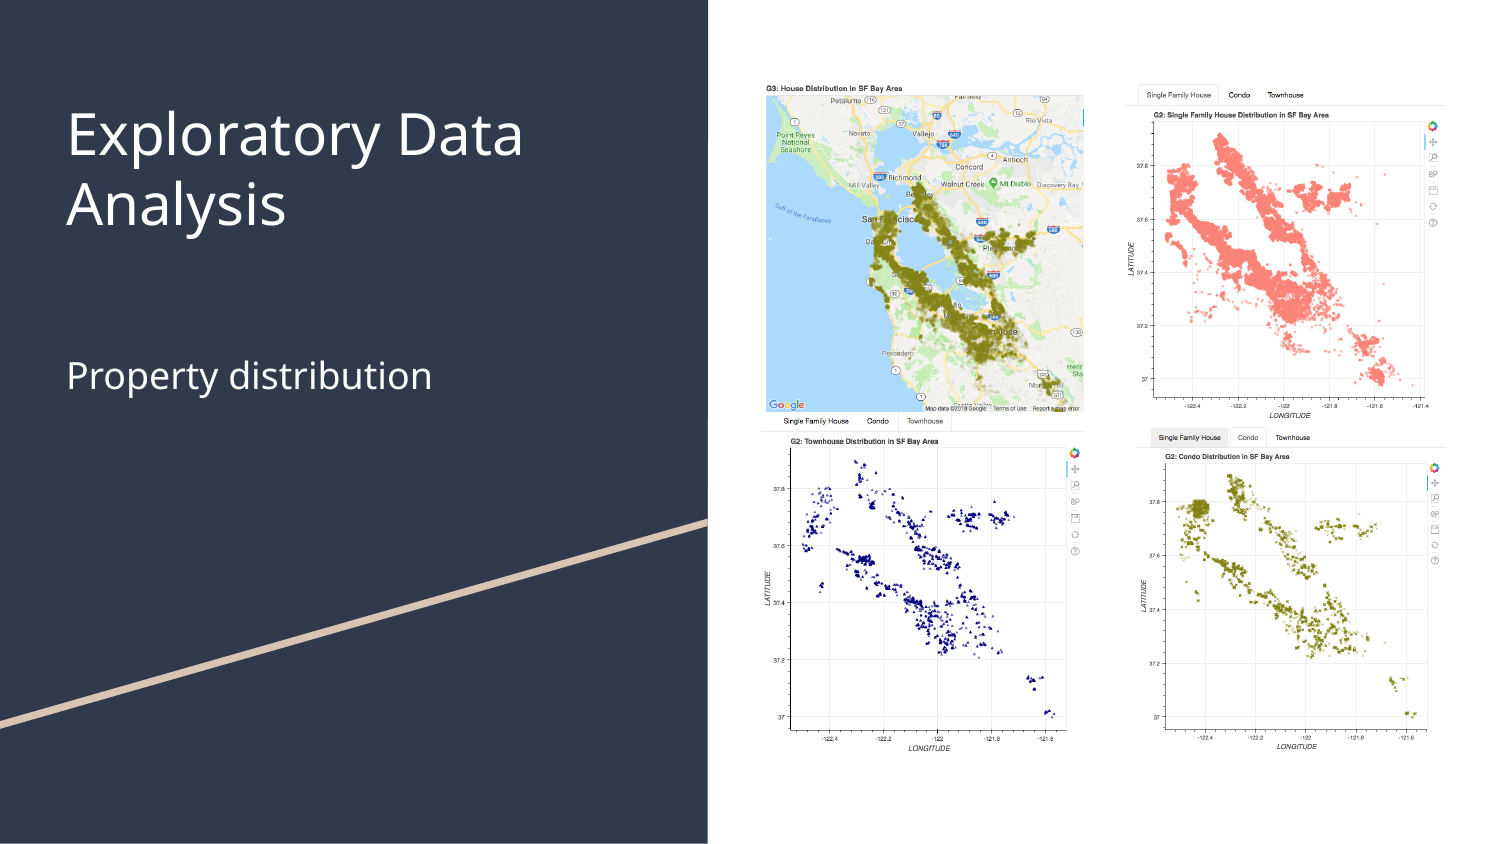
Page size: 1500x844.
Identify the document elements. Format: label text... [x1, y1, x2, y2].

title Exploratory Data Analysis Property distribution [51, 82, 660, 494]
picture [1122, 81, 1446, 755]
picture [761, 81, 1085, 755]
